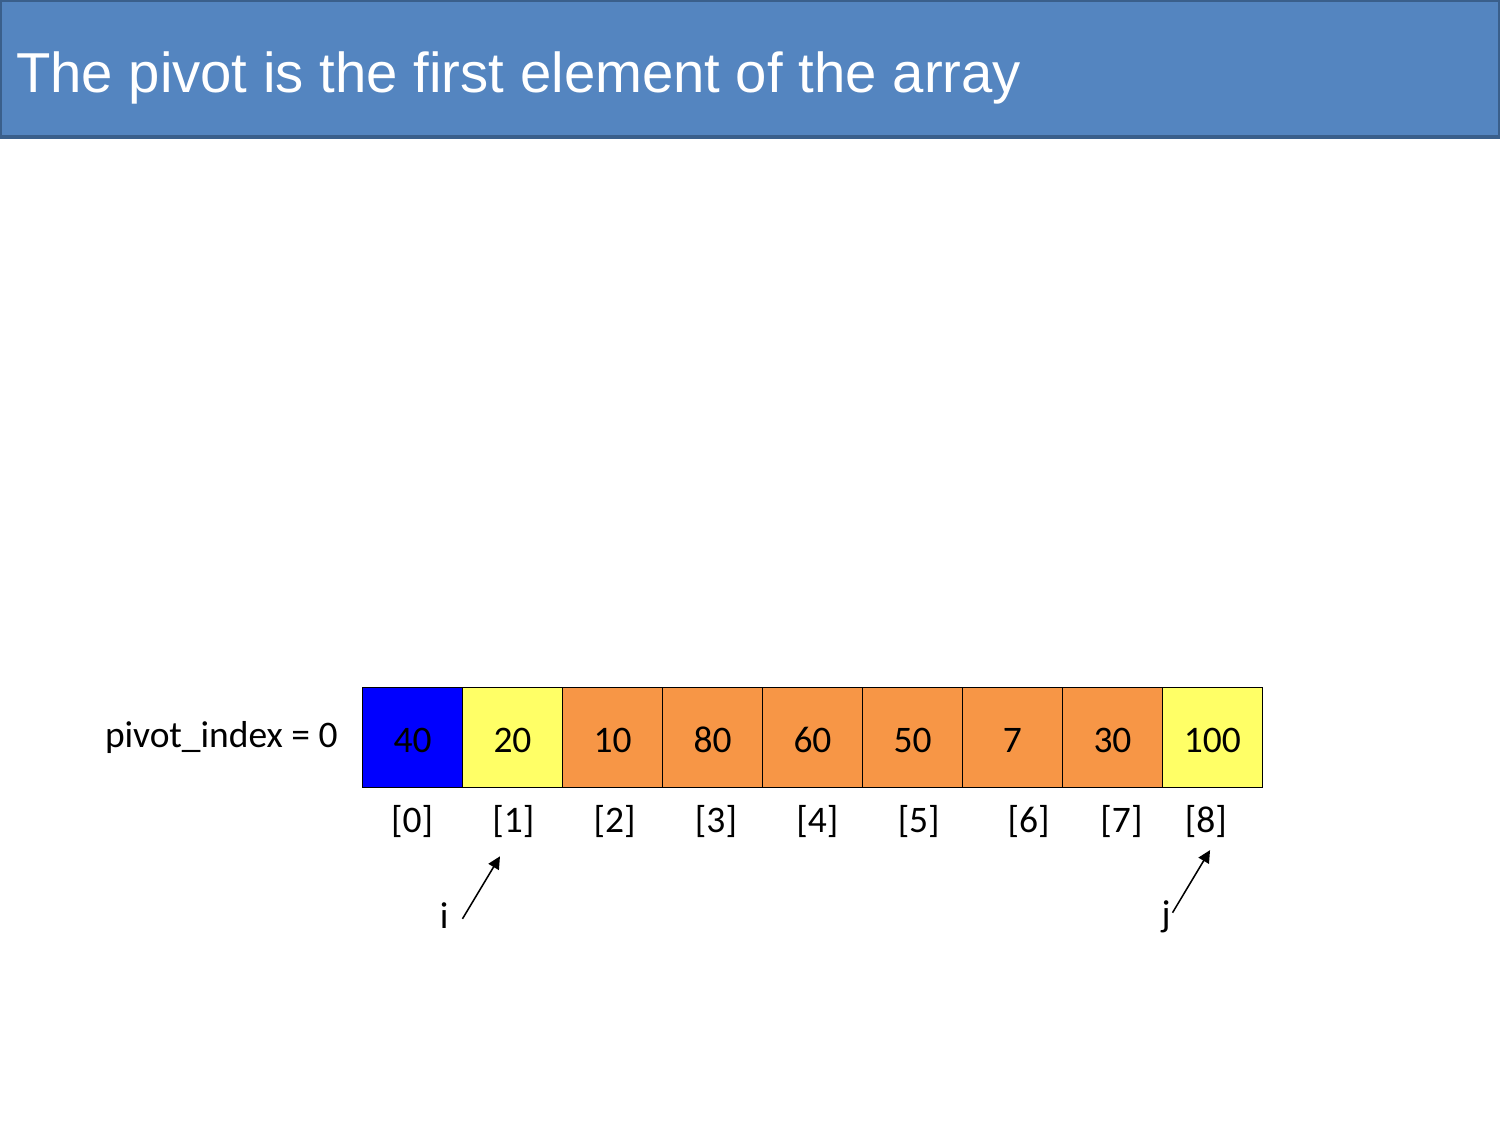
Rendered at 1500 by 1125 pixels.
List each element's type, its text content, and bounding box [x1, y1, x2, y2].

text_box pivot_index = 0 [90, 702, 353, 762]
text_box [1172, 850, 1211, 913]
text_box 100 [1162, 687, 1263, 788]
text_box i [425, 883, 900, 944]
text_box 30 [1062, 687, 1162, 787]
text_box 10 [562, 687, 662, 787]
text_box [0] [1] [2] [3] [4] [5] [6] [7] [8] [376, 787, 1244, 848]
text_box 60 [762, 687, 862, 787]
text_box 50 [862, 687, 962, 787]
title The pivot is the first element of the array [1, 2, 1500, 138]
text_box j [1146, 881, 1497, 942]
text_box 80 [662, 687, 762, 787]
text_box [462, 856, 500, 919]
text_box 20 [462, 687, 562, 787]
text_box 40 [362, 687, 462, 788]
text_box 7 [962, 687, 1062, 787]
